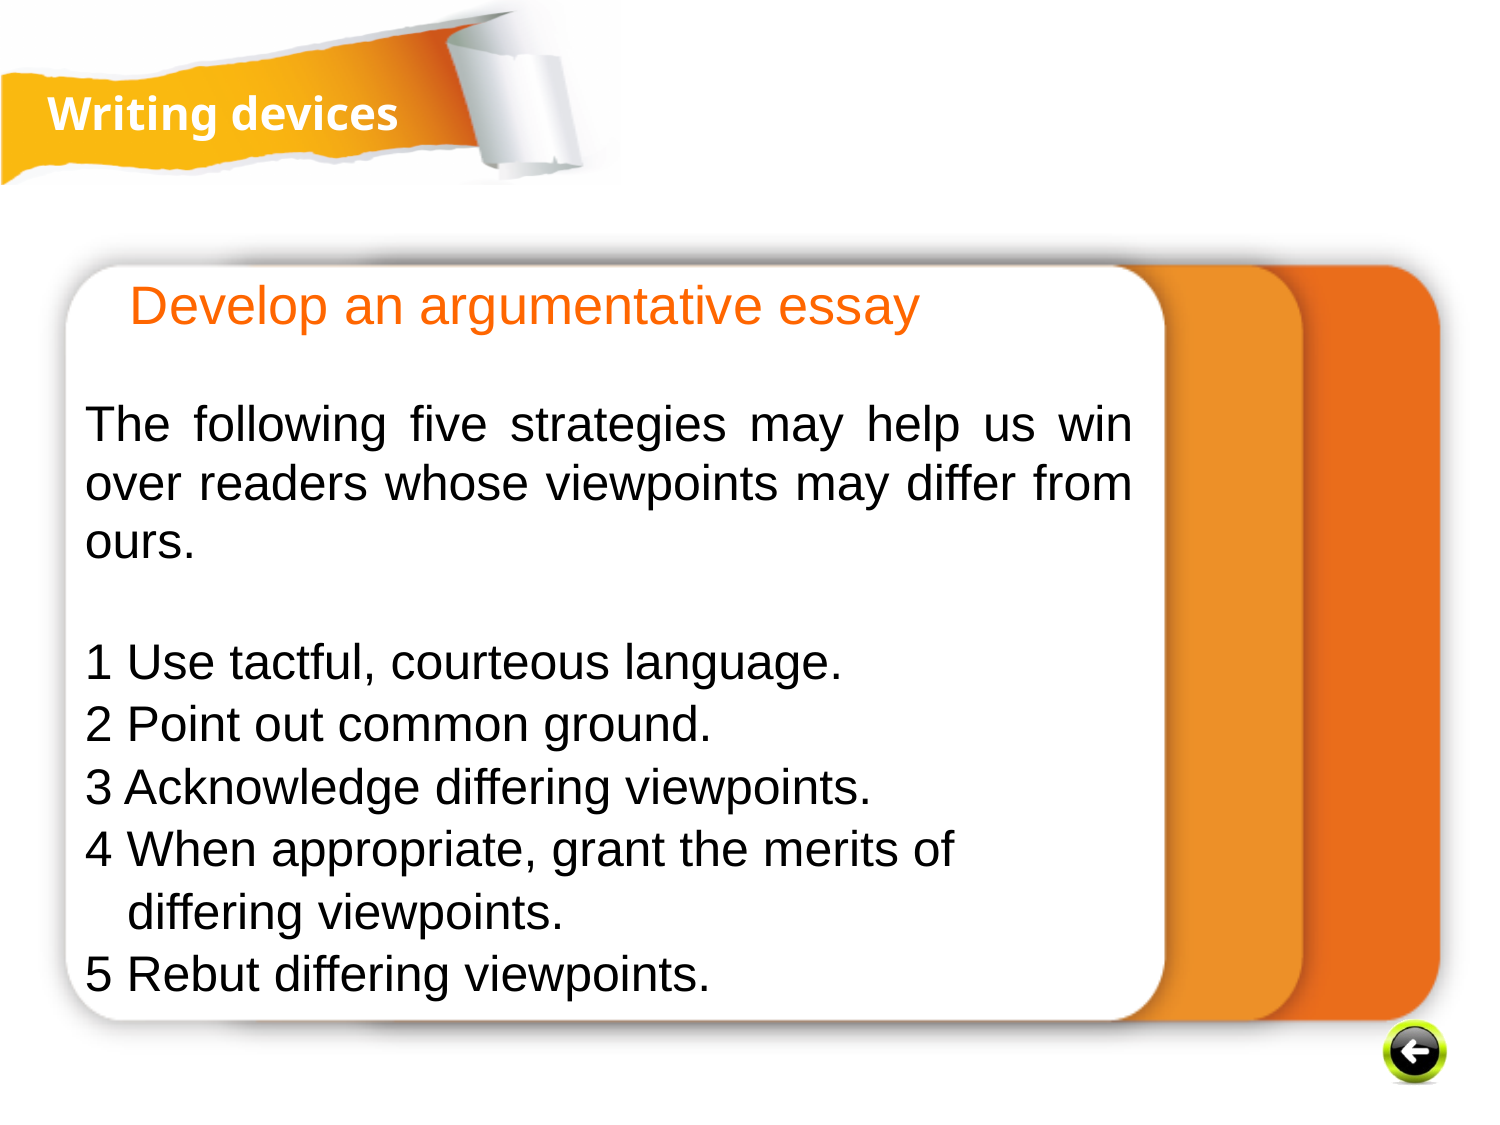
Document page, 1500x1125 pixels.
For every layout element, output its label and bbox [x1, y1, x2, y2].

text_box [0, 0, 621, 185]
picture [32, 190, 1471, 1090]
